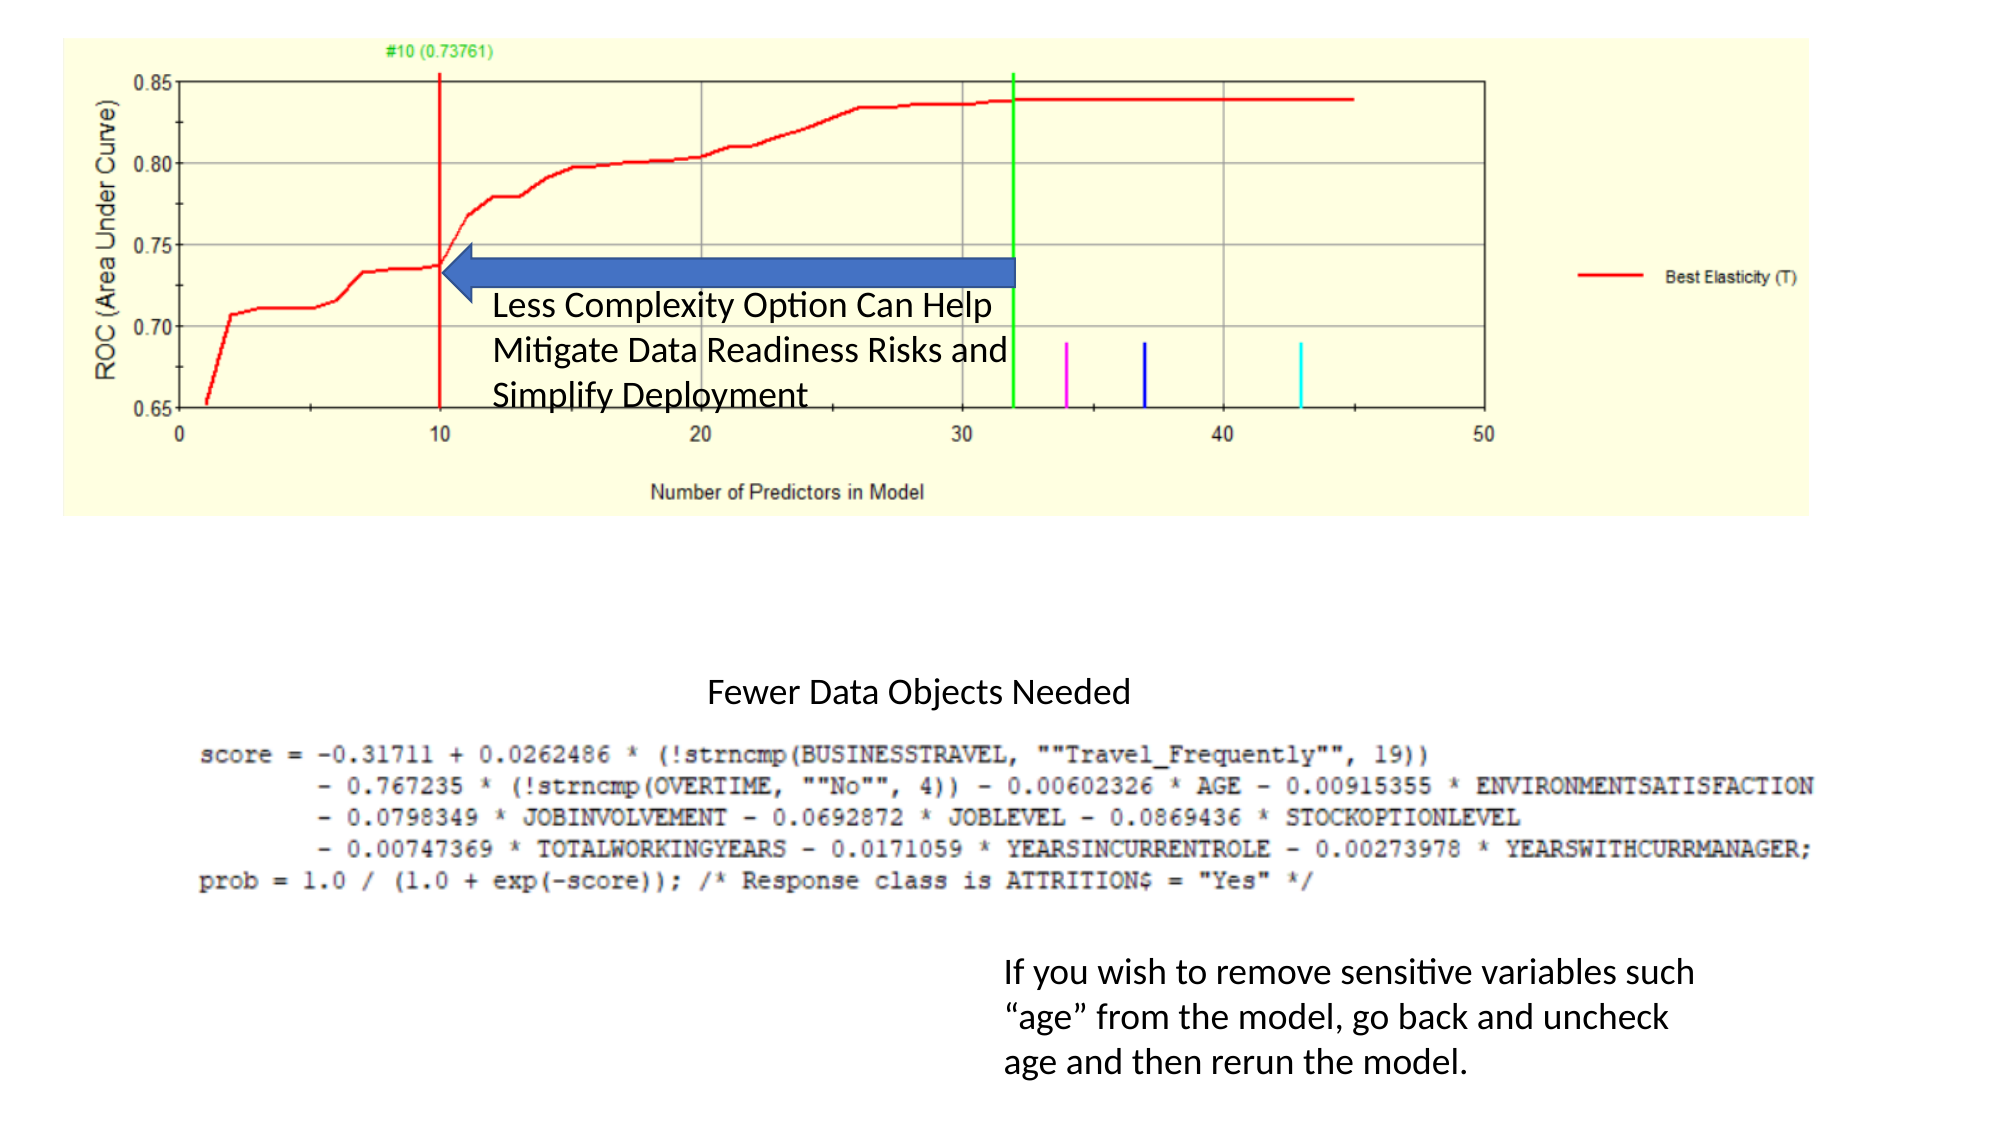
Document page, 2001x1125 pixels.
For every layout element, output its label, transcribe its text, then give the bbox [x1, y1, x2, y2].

picture [63, 38, 1809, 516]
text_box If you wish to remove sensitive variables such “age” from the model, go back and uncheck age and then rerun the model. [988, 939, 1741, 1089]
picture [197, 720, 1859, 915]
text_box Fewer Data Objects Needed [396, 659, 1444, 720]
